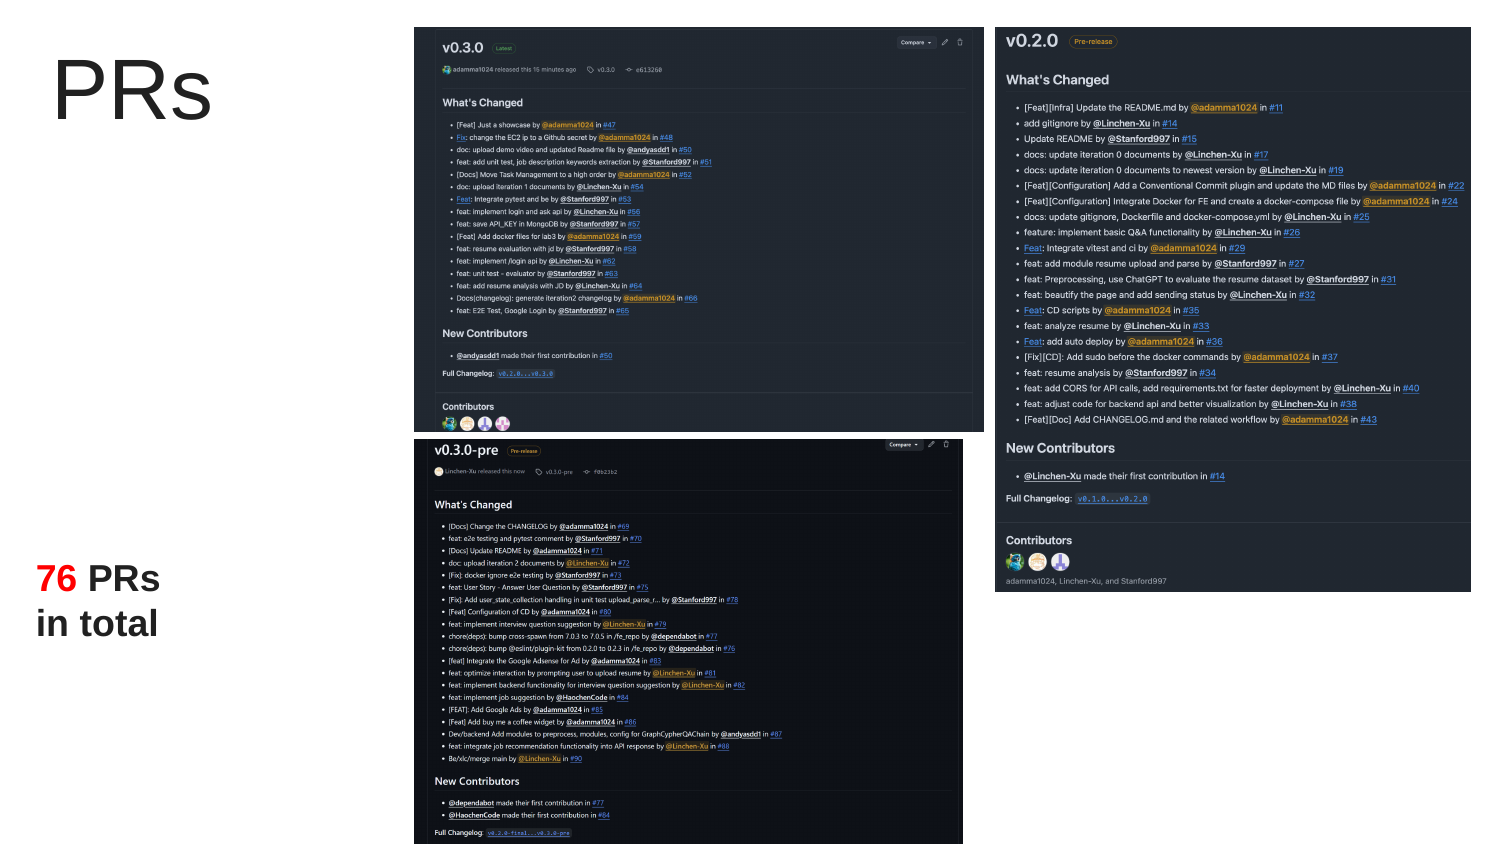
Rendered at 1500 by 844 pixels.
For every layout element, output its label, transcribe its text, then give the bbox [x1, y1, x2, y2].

picture [414, 438, 963, 844]
text_box 76 PRs in total [20, 539, 214, 653]
title PRs [36, 27, 412, 152]
picture [414, 27, 985, 433]
picture [995, 27, 1472, 592]
